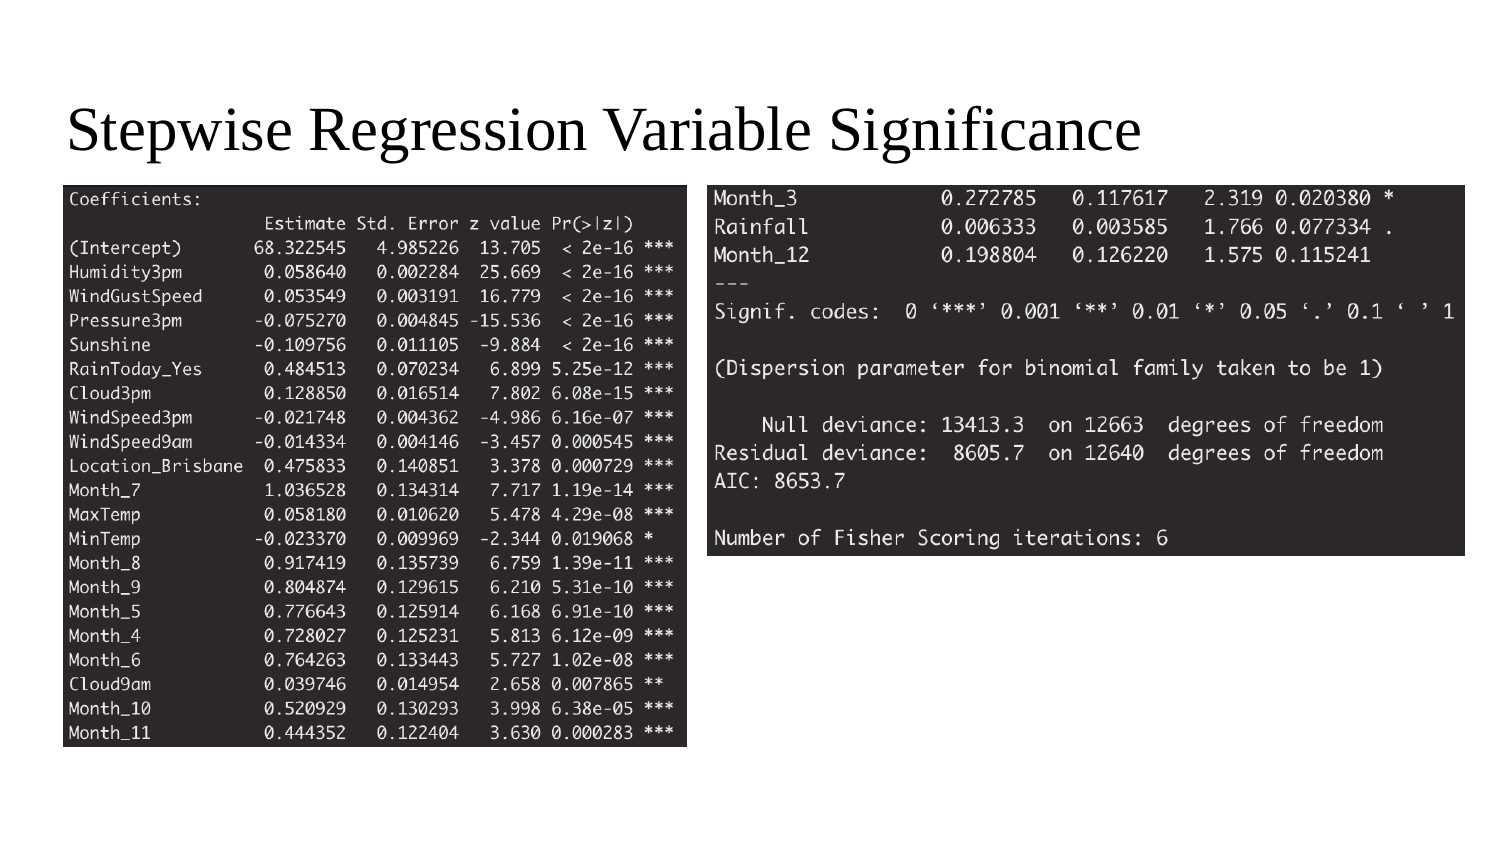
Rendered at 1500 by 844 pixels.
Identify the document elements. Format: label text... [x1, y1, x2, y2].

picture [63, 185, 687, 747]
picture [707, 185, 1465, 556]
title Stepwise Regression Variable Significance [51, 72, 1449, 167]
